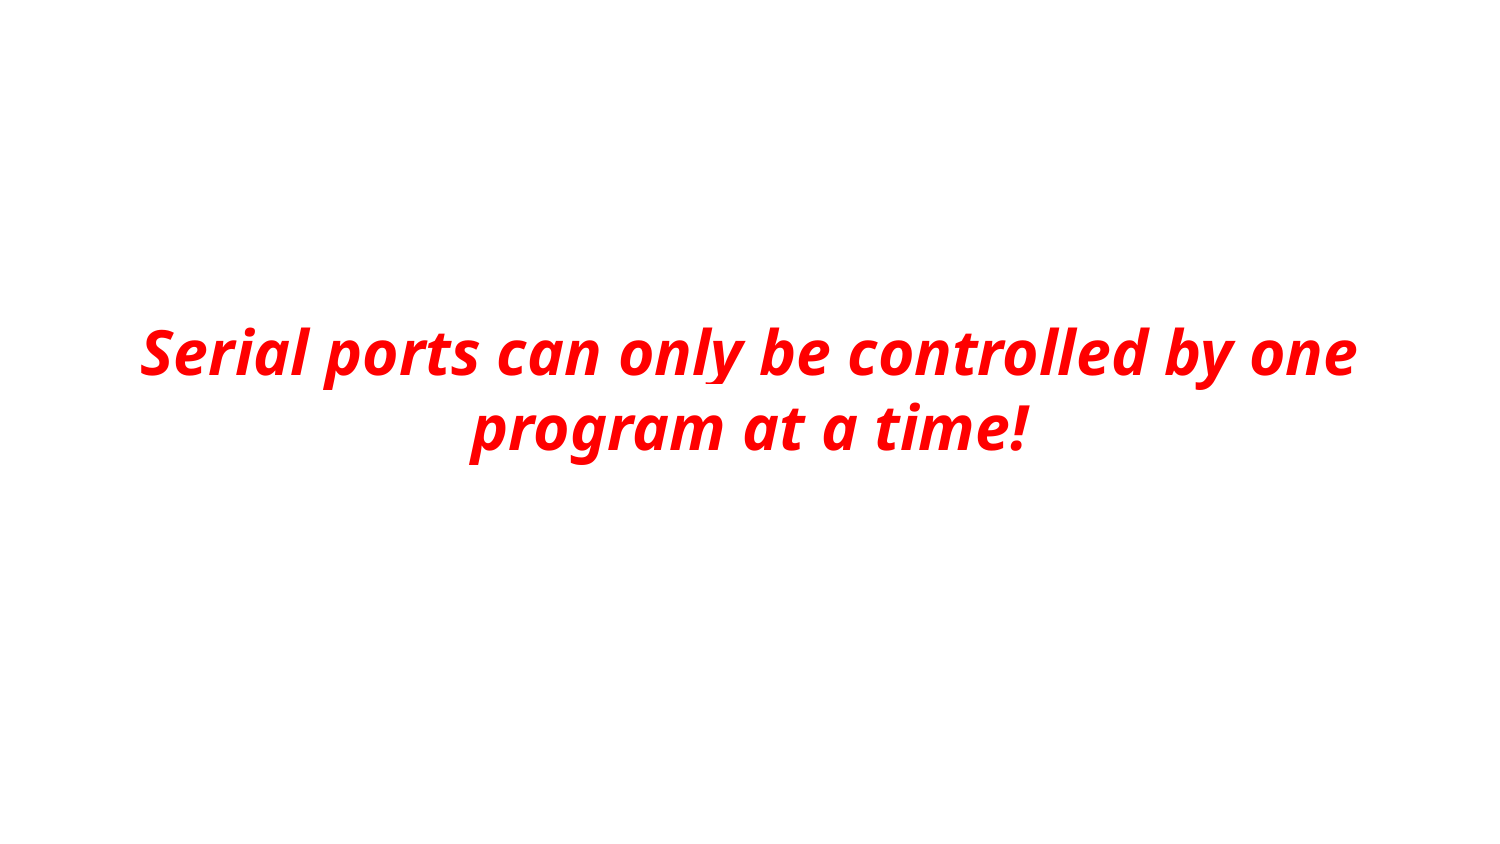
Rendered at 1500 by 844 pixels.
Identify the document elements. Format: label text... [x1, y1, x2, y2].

title Serial ports can only be controlled by one program at a time! [51, 297, 1449, 684]
